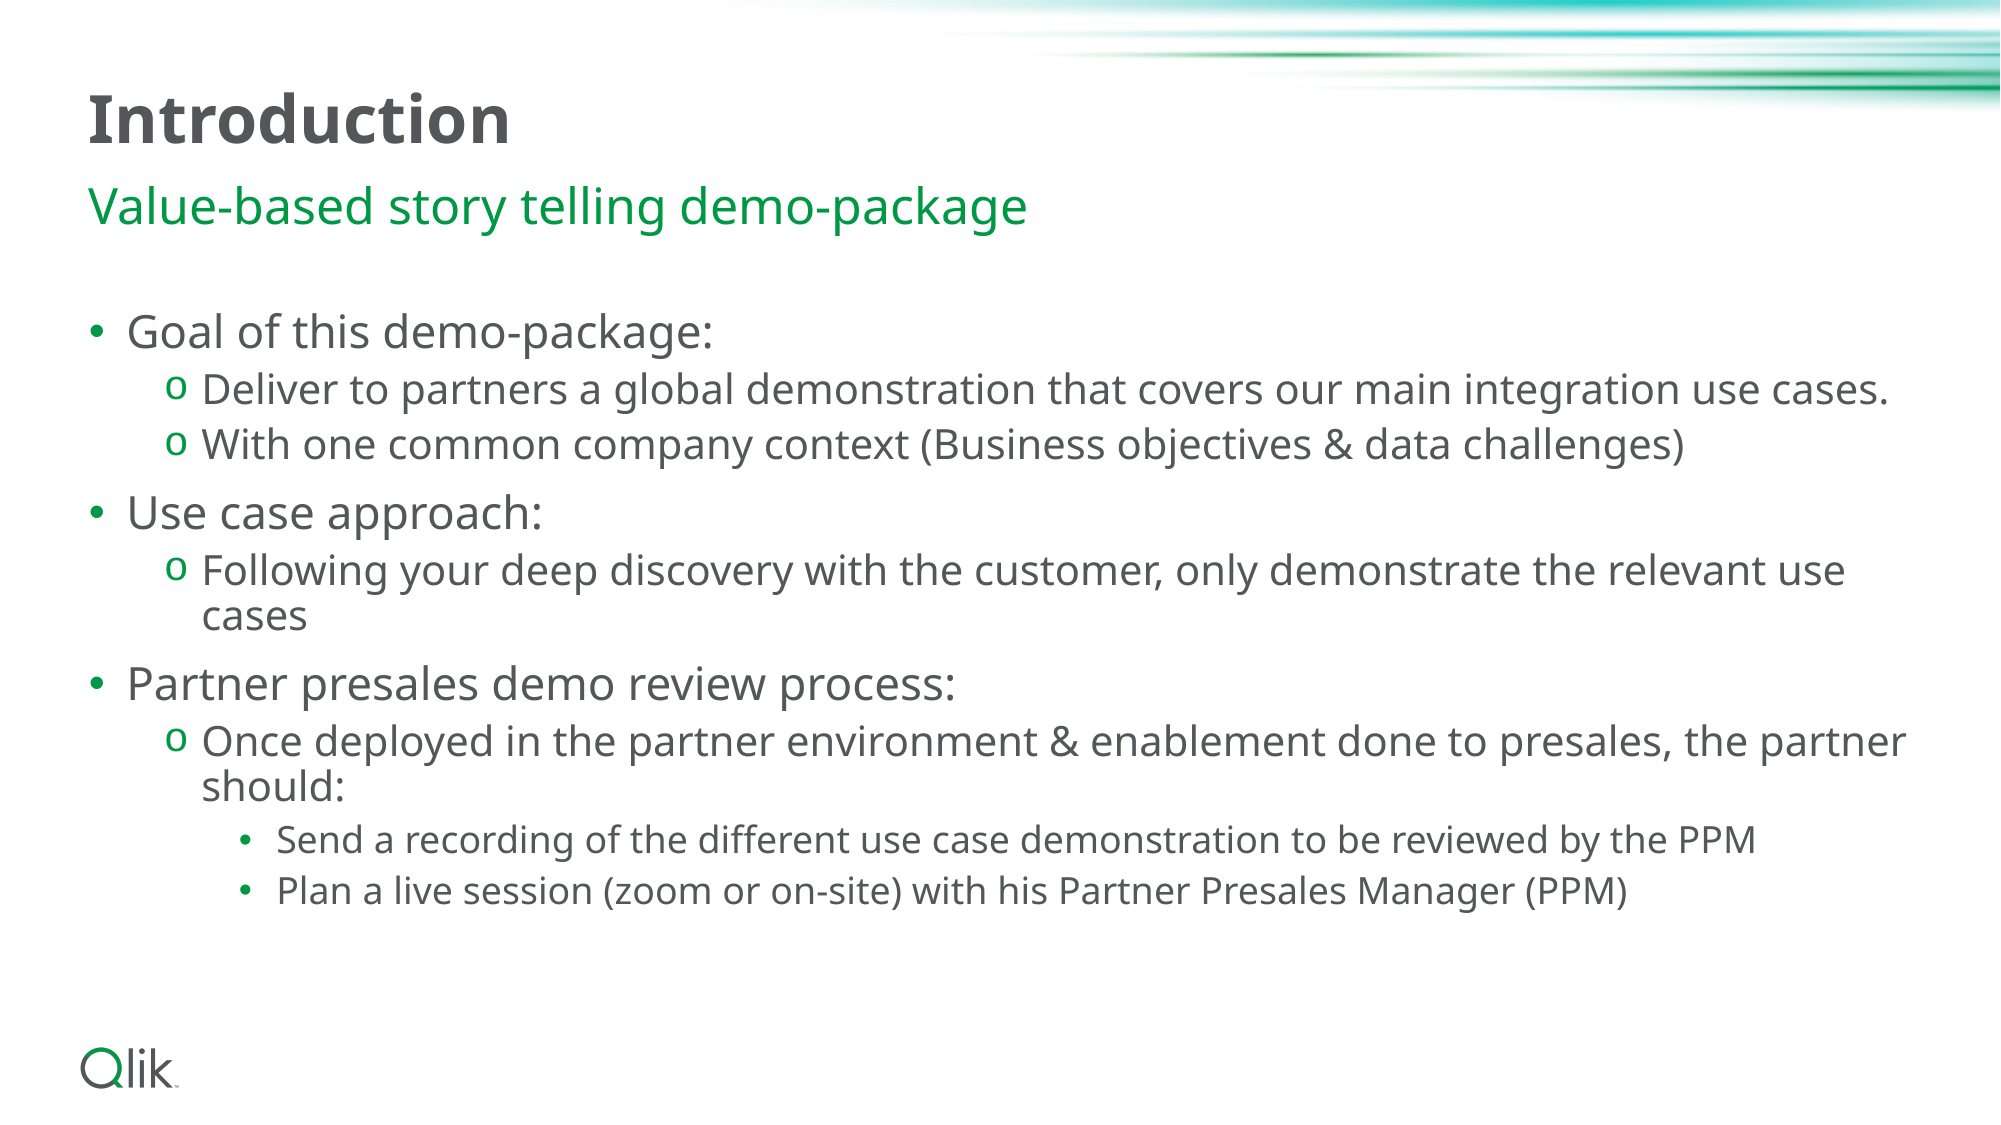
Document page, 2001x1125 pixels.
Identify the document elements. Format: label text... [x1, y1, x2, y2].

title Introduction [73, 78, 1927, 173]
picture [63, 1031, 196, 1105]
picture [359, 0, 2000, 125]
list Goal of this demo-package: Deliver to partners a global demonstration that covers our main integration use cases. With one common company context (Business objectives & data challenges) Use case approach: Following your deep discovery with the customer, only demonstrate the relevant use cases Partner presales demo review process: Once deployed in the partner environment & enablement done to presales, the partner should: Send a recording of the different use case demonstration to be reviewed by the PPM Plan a live session (zoom or on-site) with his Partner Presales Manager (PPM) [73, 301, 1927, 990]
subtitle Value-based story telling demo-package [73, 173, 1927, 244]
